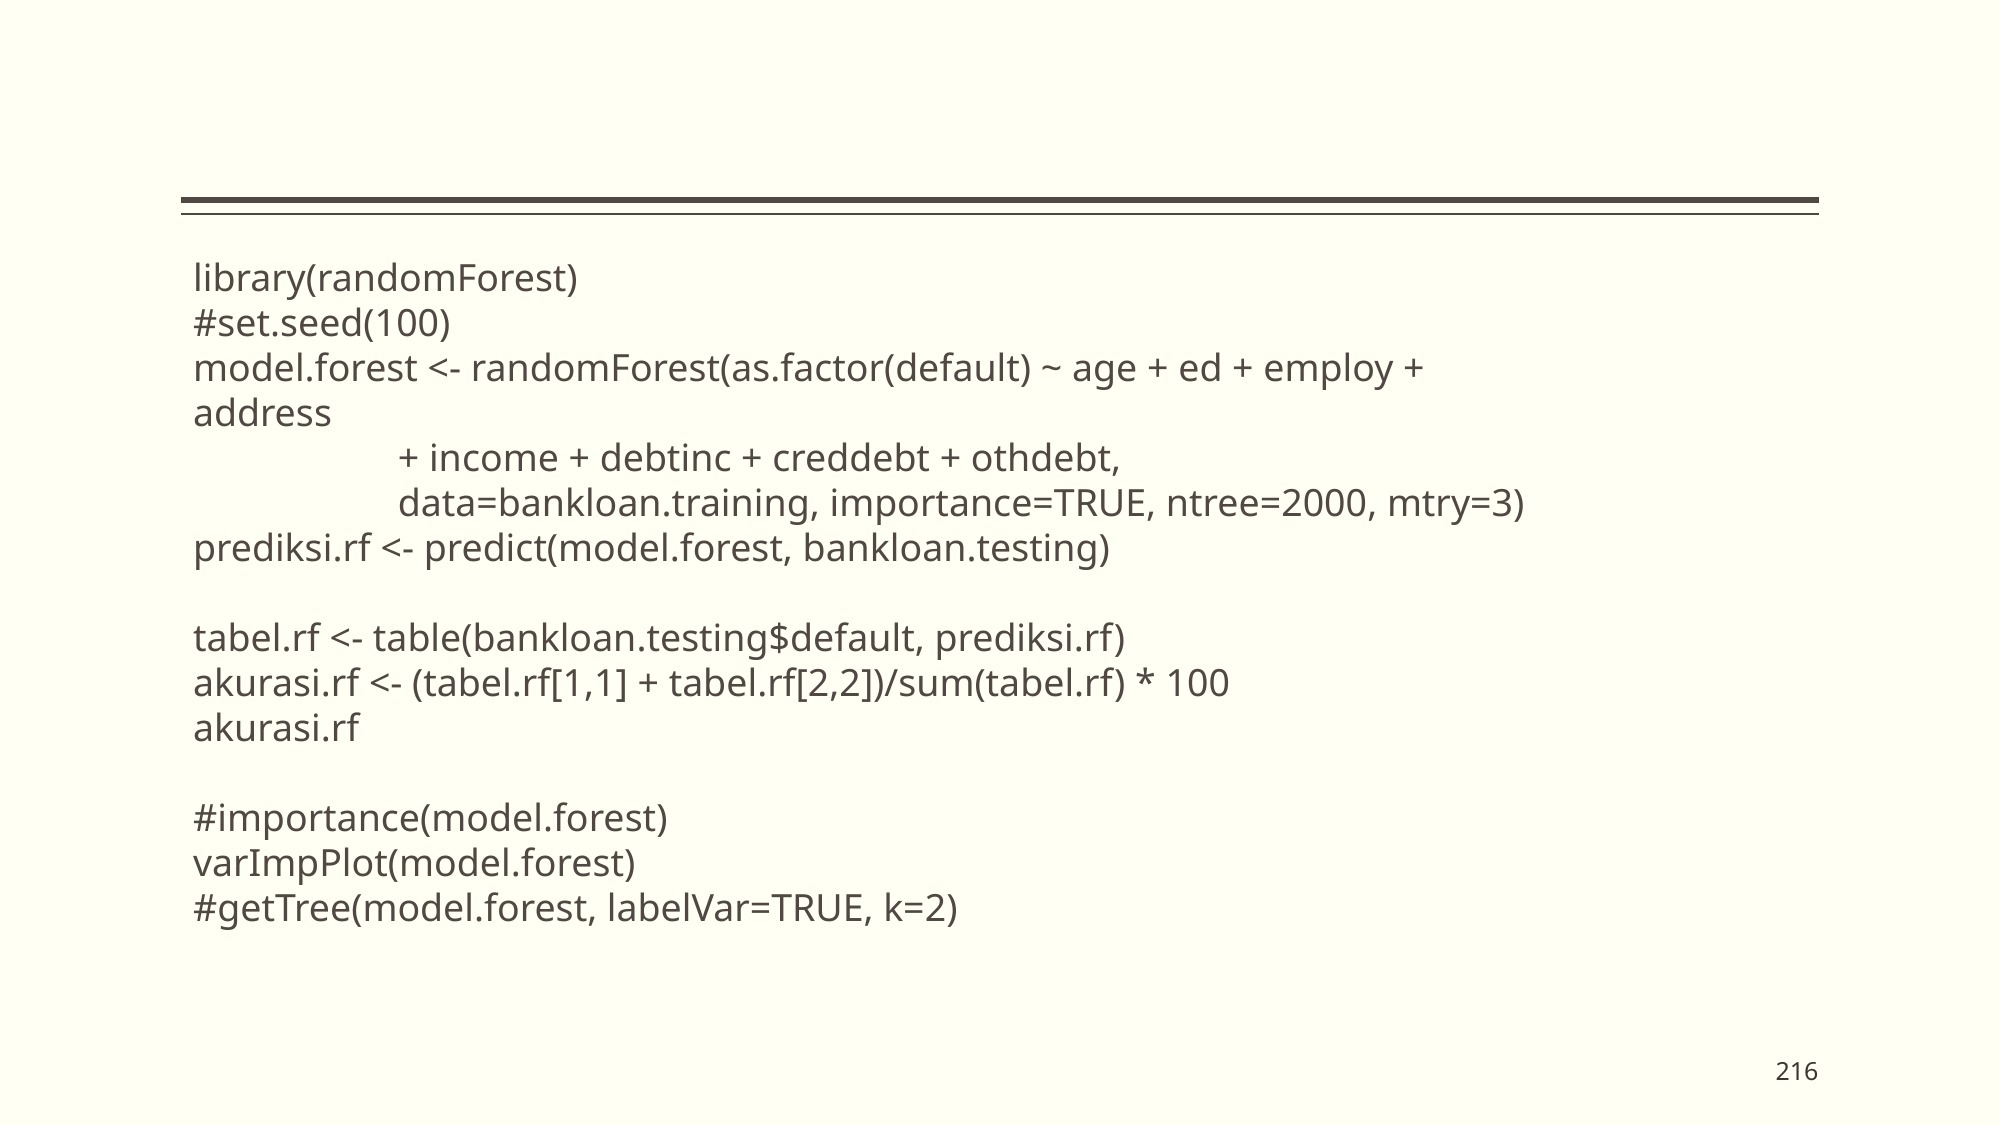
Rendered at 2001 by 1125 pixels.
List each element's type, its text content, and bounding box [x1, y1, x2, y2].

slide_number 216 [1518, 1042, 1819, 1103]
text_box library(randomForest) #set.seed(100) model.forest <- randomForest(as.factor(default) ~ age + ed + employ + address + income + debtinc + creddebt + othdebt, data=bankloan.training, importance=TRUE, ntree=2000, mtry=3) prediksi.rf <- predict(model.forest, bankloan.testing) tabel.rf <- table(bankloan.testing$default, prediksi.rf) akurasi.rf <- (tabel.rf[1,1] + tabel.rf[2,2])/sum(tabel.rf) * 100 akurasi.rf #importance(model.forest) varImpPlot(model.forest) #getTree(model.forest, labelVar=TRUE, k=2) [178, 201, 1579, 937]
